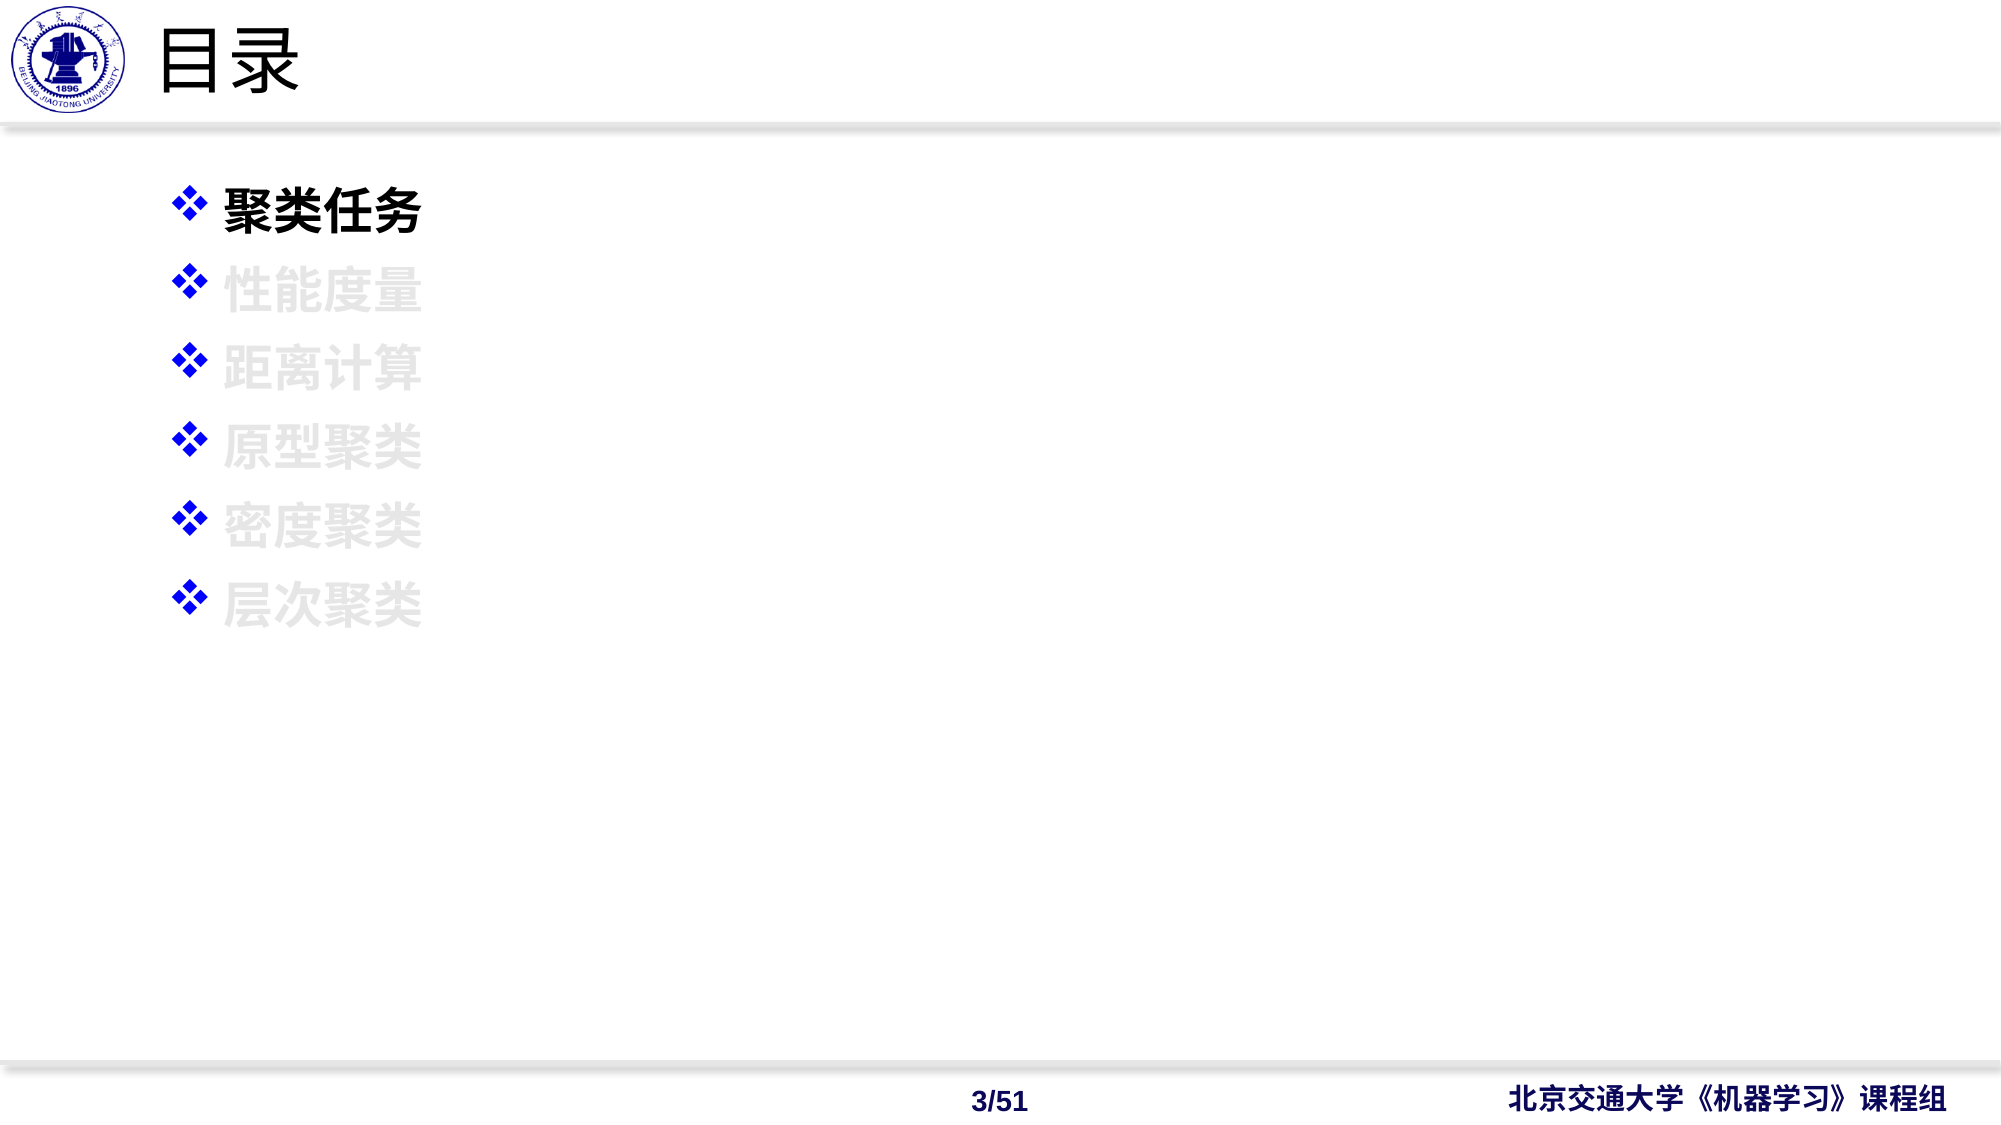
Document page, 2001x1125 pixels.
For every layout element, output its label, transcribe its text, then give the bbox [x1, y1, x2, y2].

list 聚类任务 性能度量 距离计算 原型聚类 密度聚类 层次聚类 [140, 171, 1566, 954]
title 目录 [137, 24, 1413, 103]
picture [11, 6, 125, 113]
